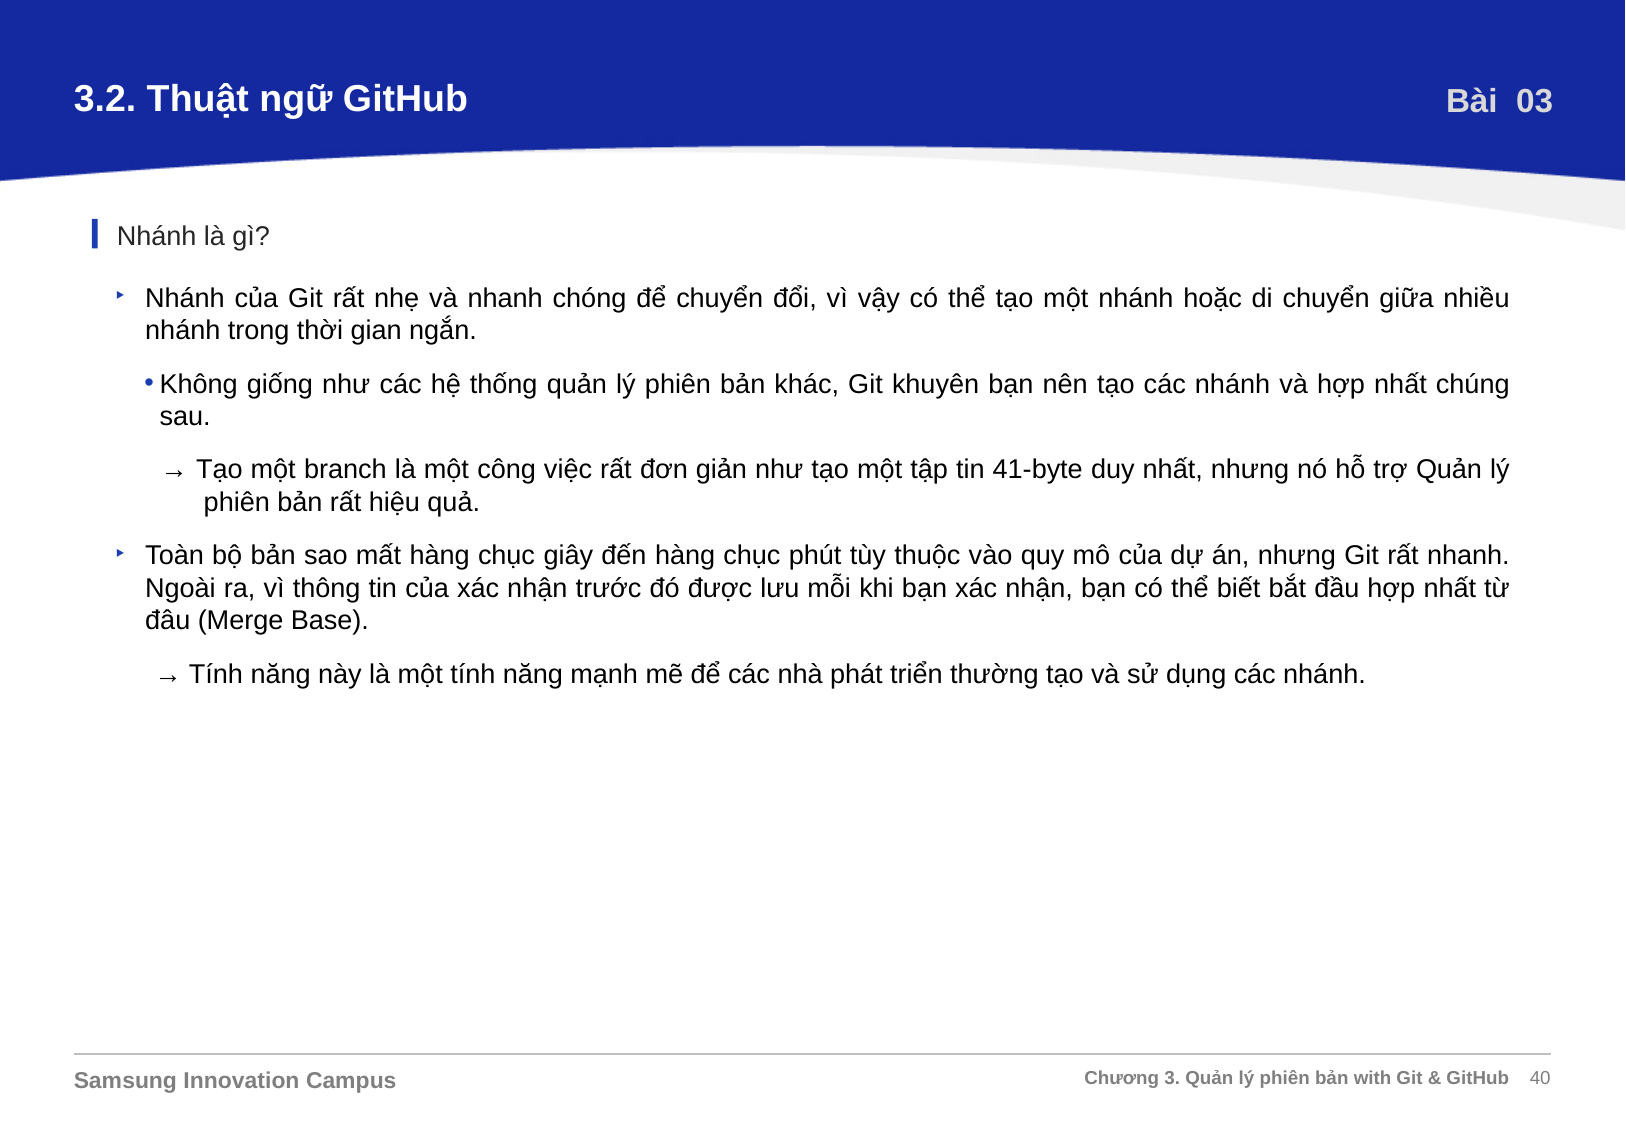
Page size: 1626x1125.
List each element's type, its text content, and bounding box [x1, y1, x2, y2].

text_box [91, 218, 1533, 252]
picture [0, 0, 1625, 1125]
text_box Nhánh của Git rất nhẹ và nhanh chóng để chuyển đổi, vì vậy có thể tạo một nhánh hoặc di chuyển giữa nhiều nhánh trong thời gian ngắn. Không giống như các hệ thống quản lý phiên bản khác, Git khuyên bạn nên tạo các nhánh và hợp nhất chúng sau. → Tạo một branch là một công việc rất đơn giản như tạo một tập tin 41-byte duy nhất, nhưng nó hỗ trợ Quản lý phiên bản rất hiệu quả. Toàn bộ bản sao mất hàng chục giây đến hàng chục phút tùy thuộc vào quy mô của dự án, nhưng Git rất nhanh. Ngoài ra, vì thông tin của xác nhận trước đó được lưu mỗi khi bạn xác nhận, bạn có thể biết bắt đầu hợp nhất từ đâu (Merge Base). → Tính năng này là một tính năng mạnh mẽ để các nhà phát triển thường tạo và sử dụng các nhánh. [115, 268, 1533, 701]
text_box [73, 73, 1554, 120]
